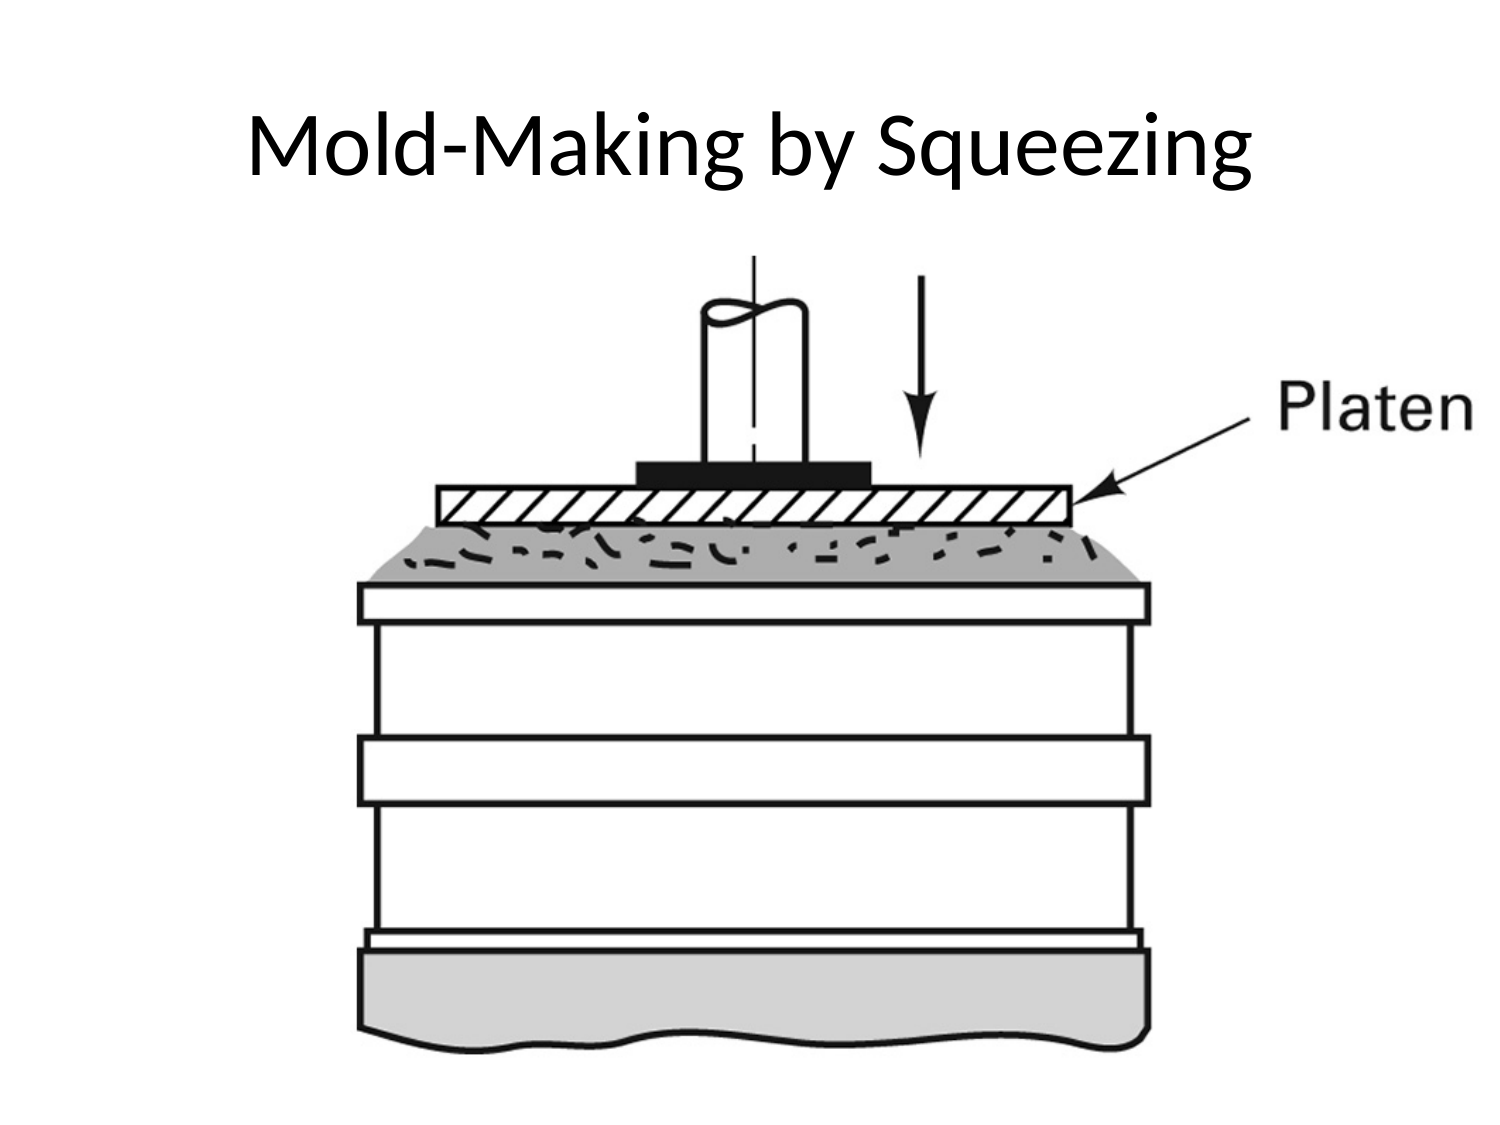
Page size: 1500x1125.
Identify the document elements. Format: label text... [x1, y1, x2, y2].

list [349, 232, 1481, 1081]
title Mold-Making by Squeezing [75, 45, 1425, 233]
